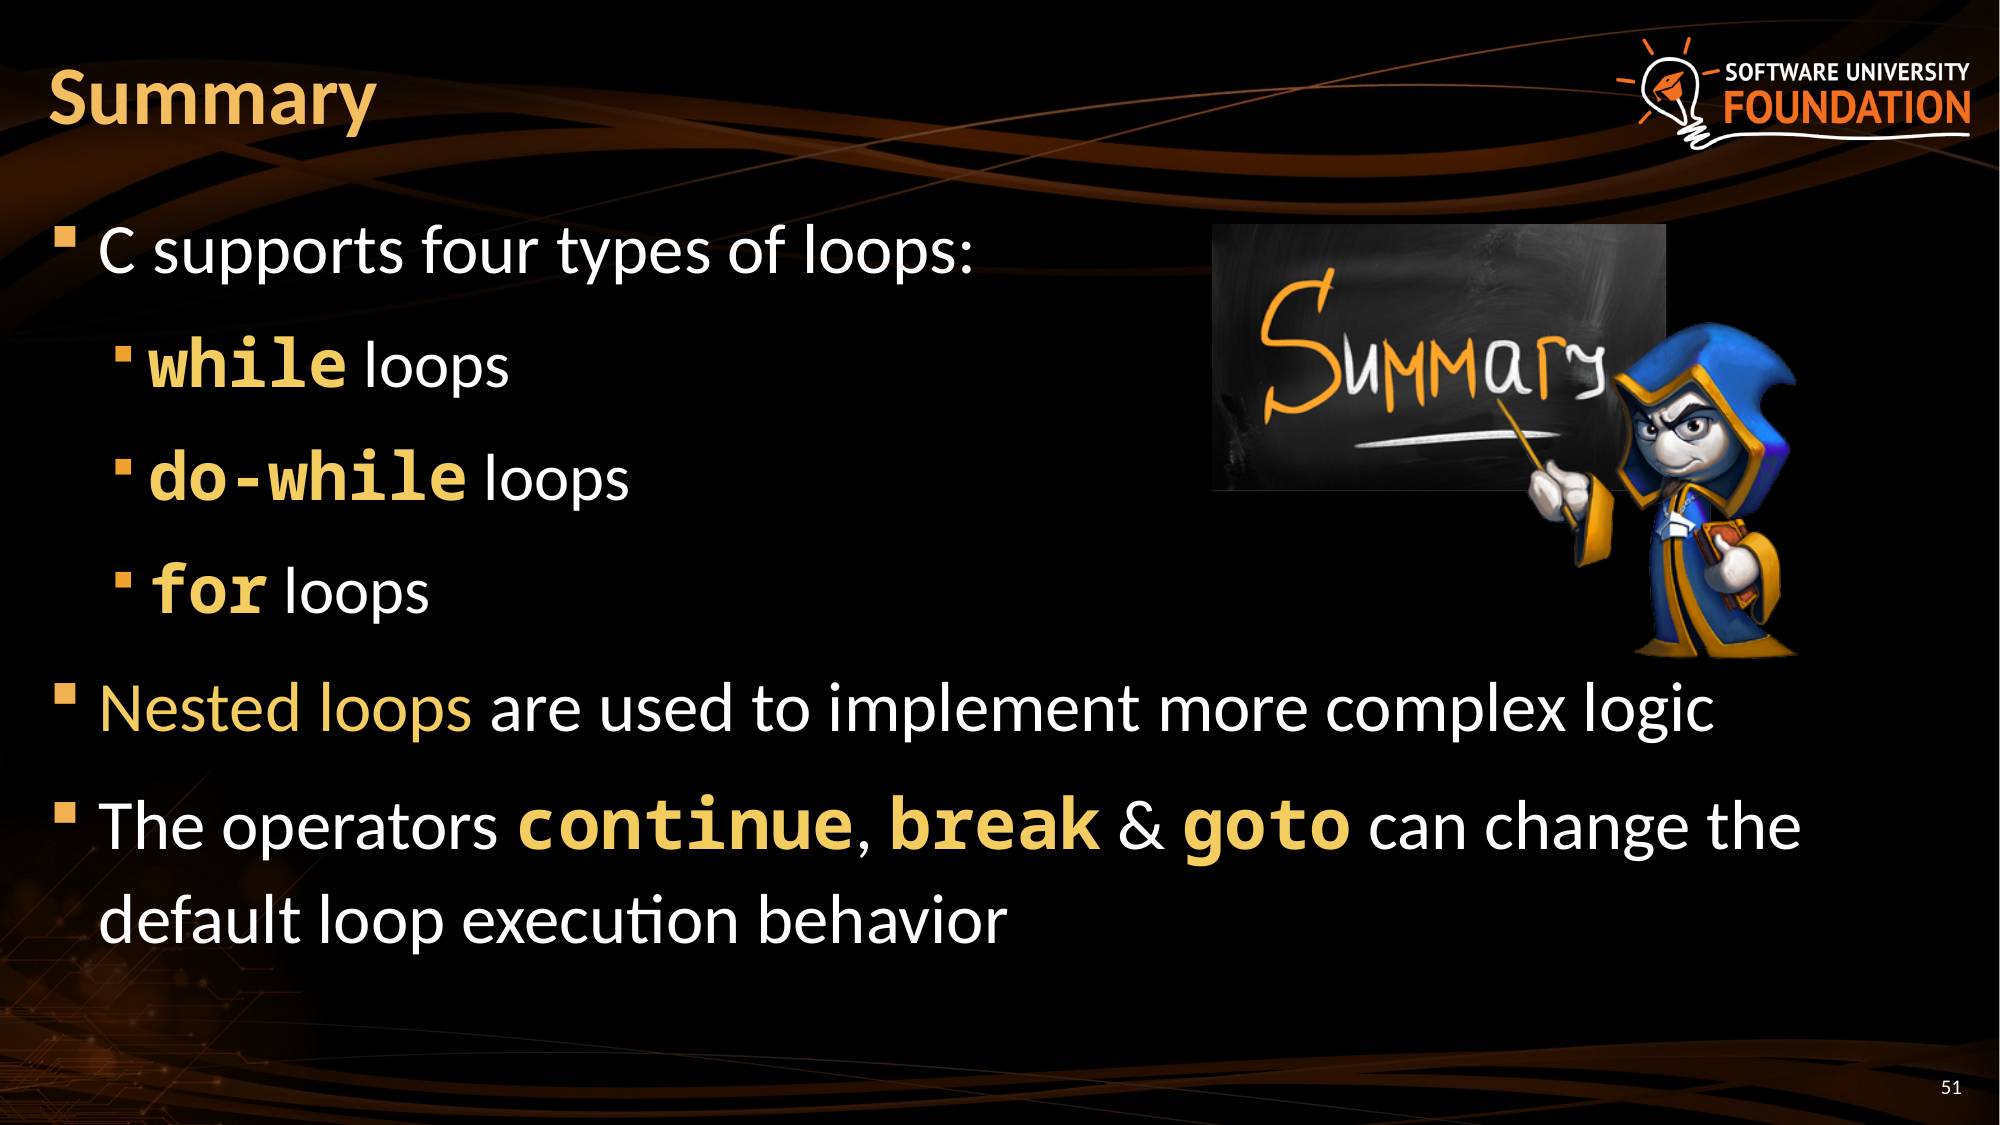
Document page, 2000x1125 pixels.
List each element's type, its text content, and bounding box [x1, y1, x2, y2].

list C supports four types of loops: while loops do-while loops for loops Nested loops are used to implement more complex logic The operators continue, break & goto can change the default loop execution behavior [31, 188, 1968, 1103]
title Summary [30, 6, 1602, 189]
picture [0, 0, 2000, 1125]
